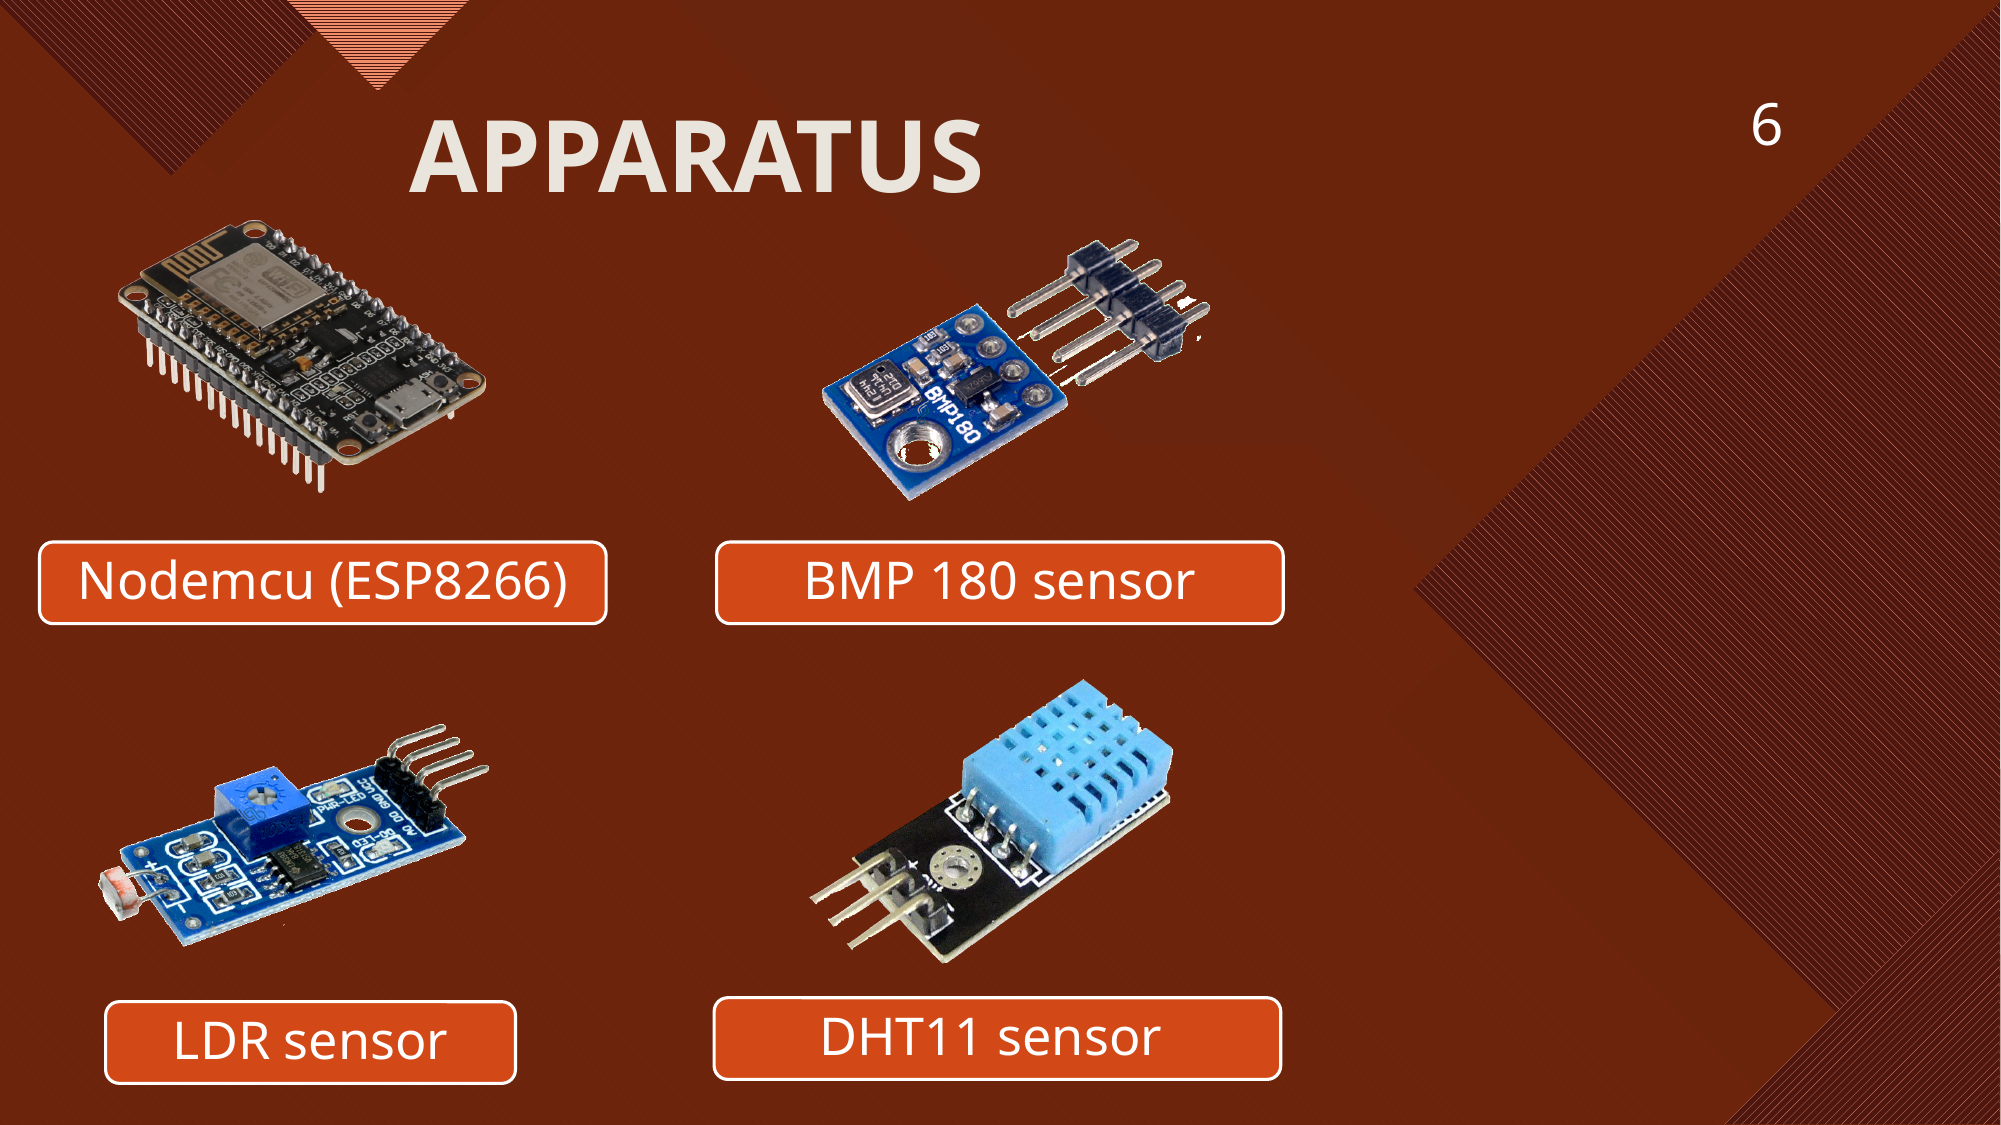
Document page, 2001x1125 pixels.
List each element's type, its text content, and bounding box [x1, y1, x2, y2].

picture [779, 226, 1253, 502]
picture [796, 671, 1188, 976]
picture [84, 714, 496, 955]
picture [118, 220, 486, 493]
slide_number 6 [1698, 48, 1836, 175]
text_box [716, 541, 1284, 624]
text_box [105, 1001, 516, 1084]
title APPARATUS [487, 220, 1183, 340]
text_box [39, 541, 607, 624]
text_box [713, 997, 1281, 1080]
